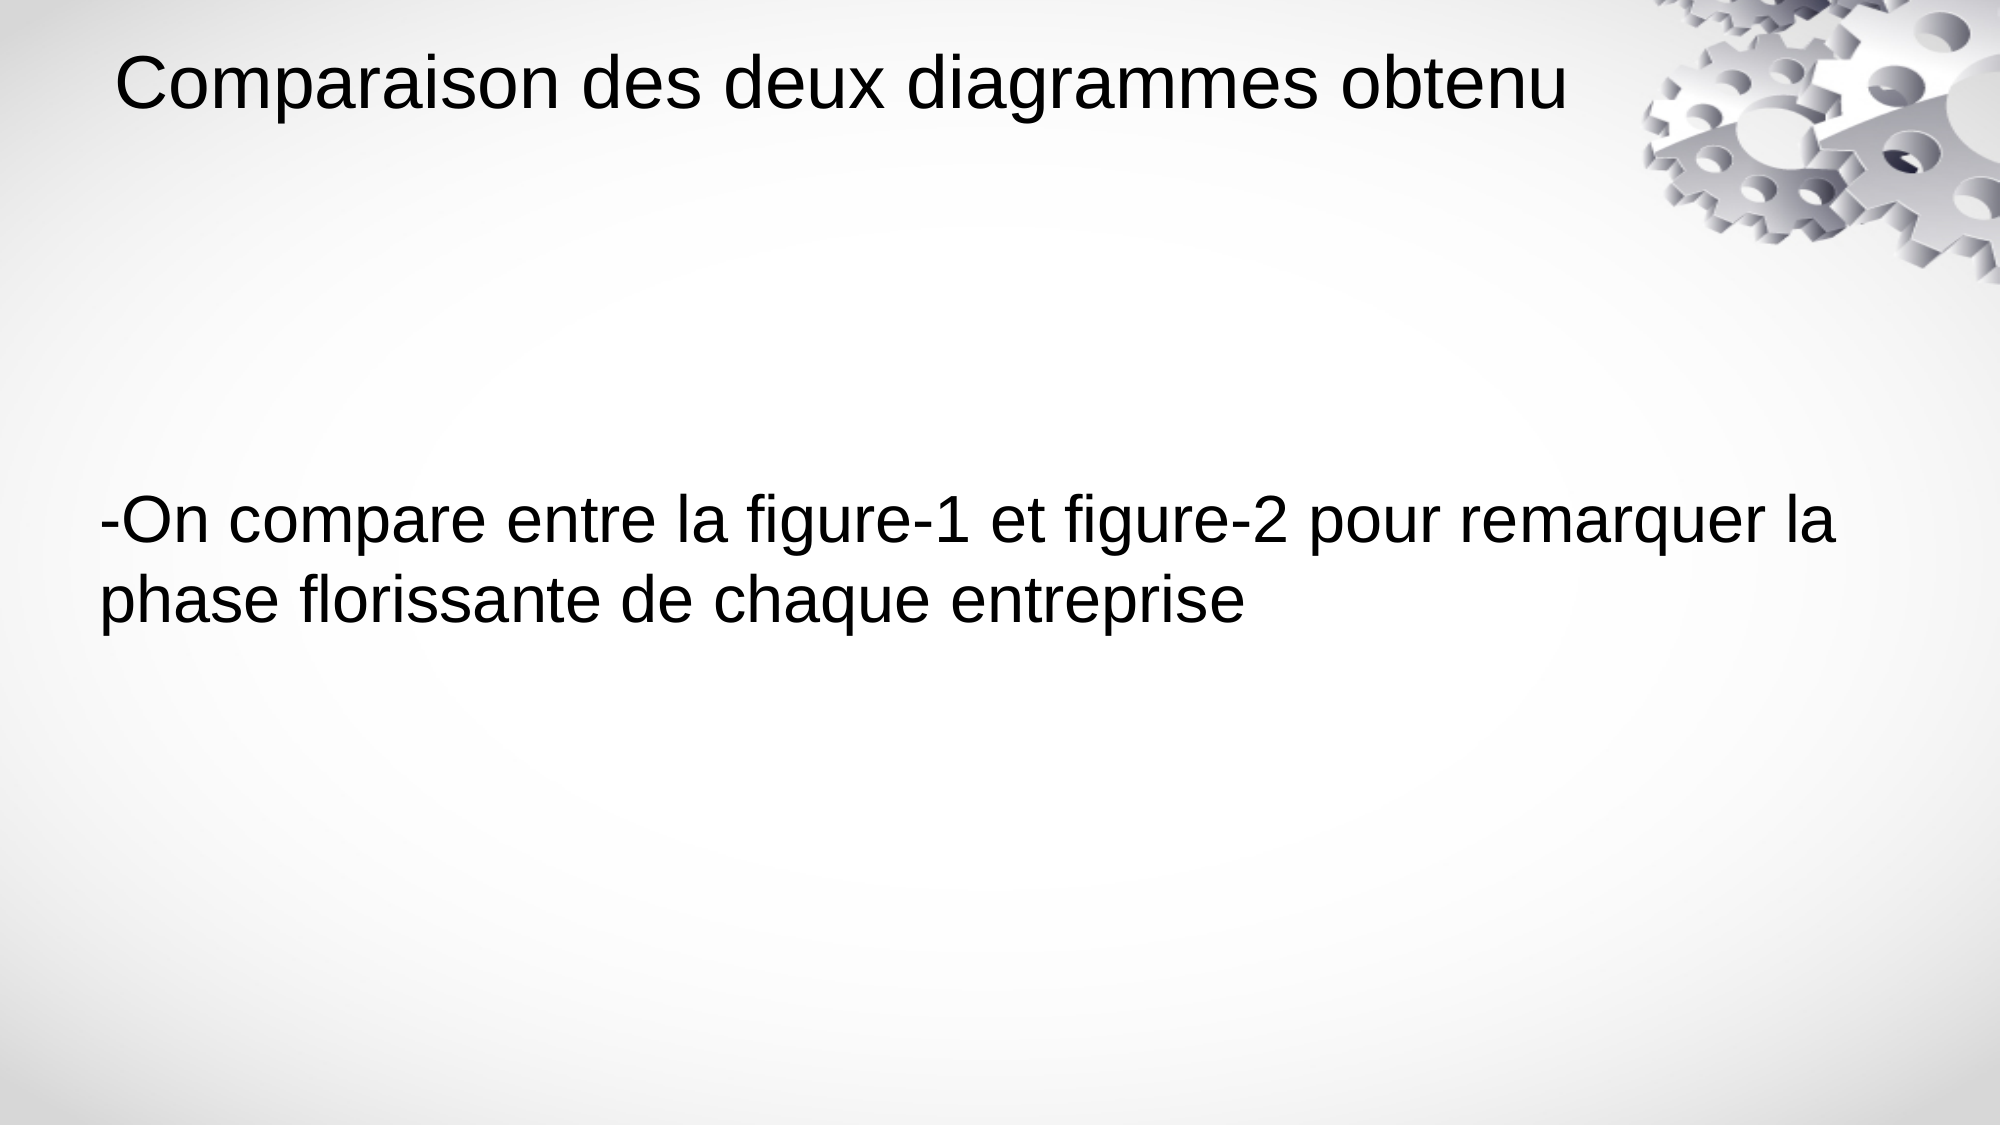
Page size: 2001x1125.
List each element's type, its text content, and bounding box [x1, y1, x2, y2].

picture [0, 0, 2000, 1125]
list -On compare entre la figure-1 et figure-2 pour remarquer la phase florissante de chaque entreprise [84, 468, 1885, 657]
title Comparaison des deux diagrammes obtenu [99, 30, 1901, 127]
